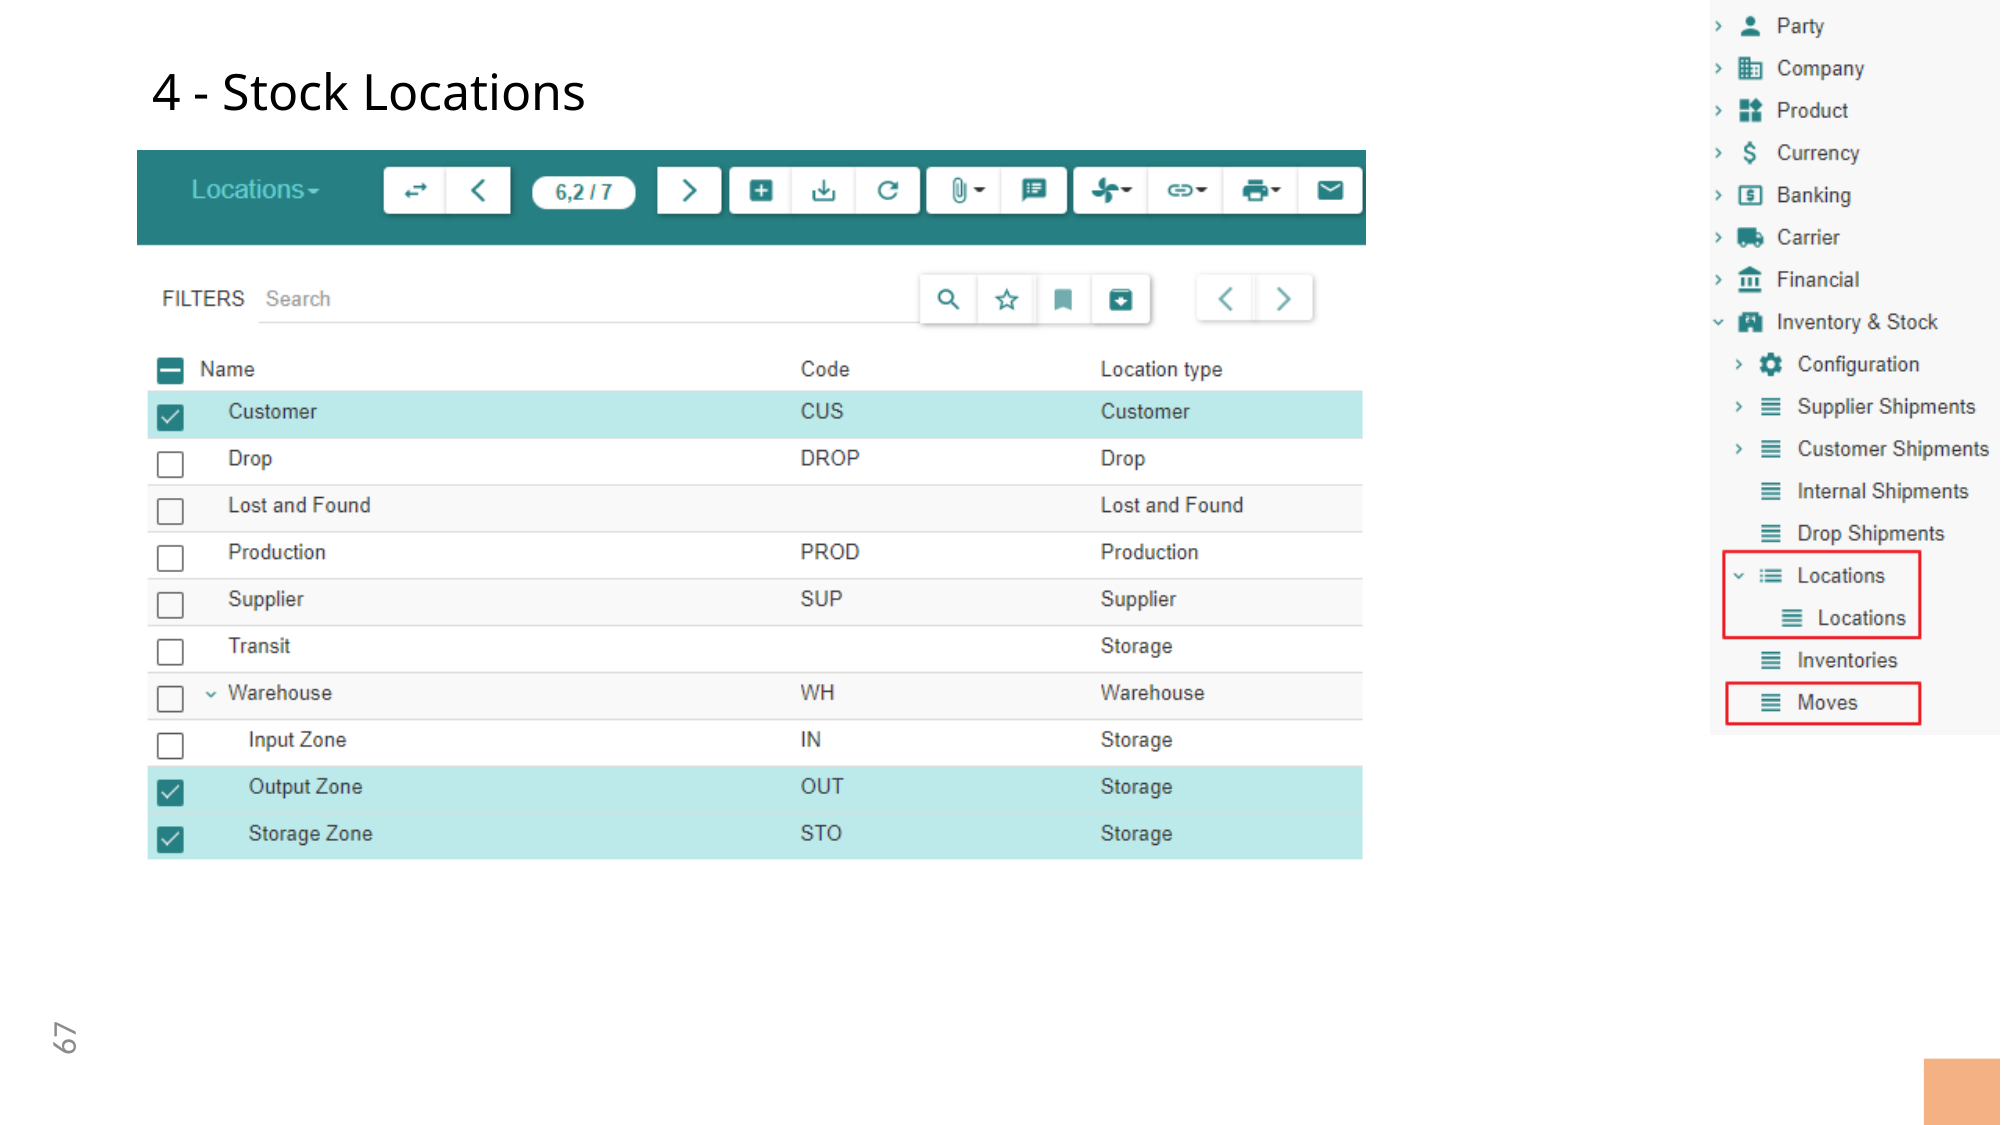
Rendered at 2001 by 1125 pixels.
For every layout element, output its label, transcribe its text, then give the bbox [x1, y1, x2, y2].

picture [1710, 0, 2000, 735]
text_box [1923, 1058, 2000, 1125]
slide_number 67 [32, 969, 93, 1108]
picture [137, 150, 1366, 870]
title 4 - Stock Locations [137, 59, 1710, 136]
